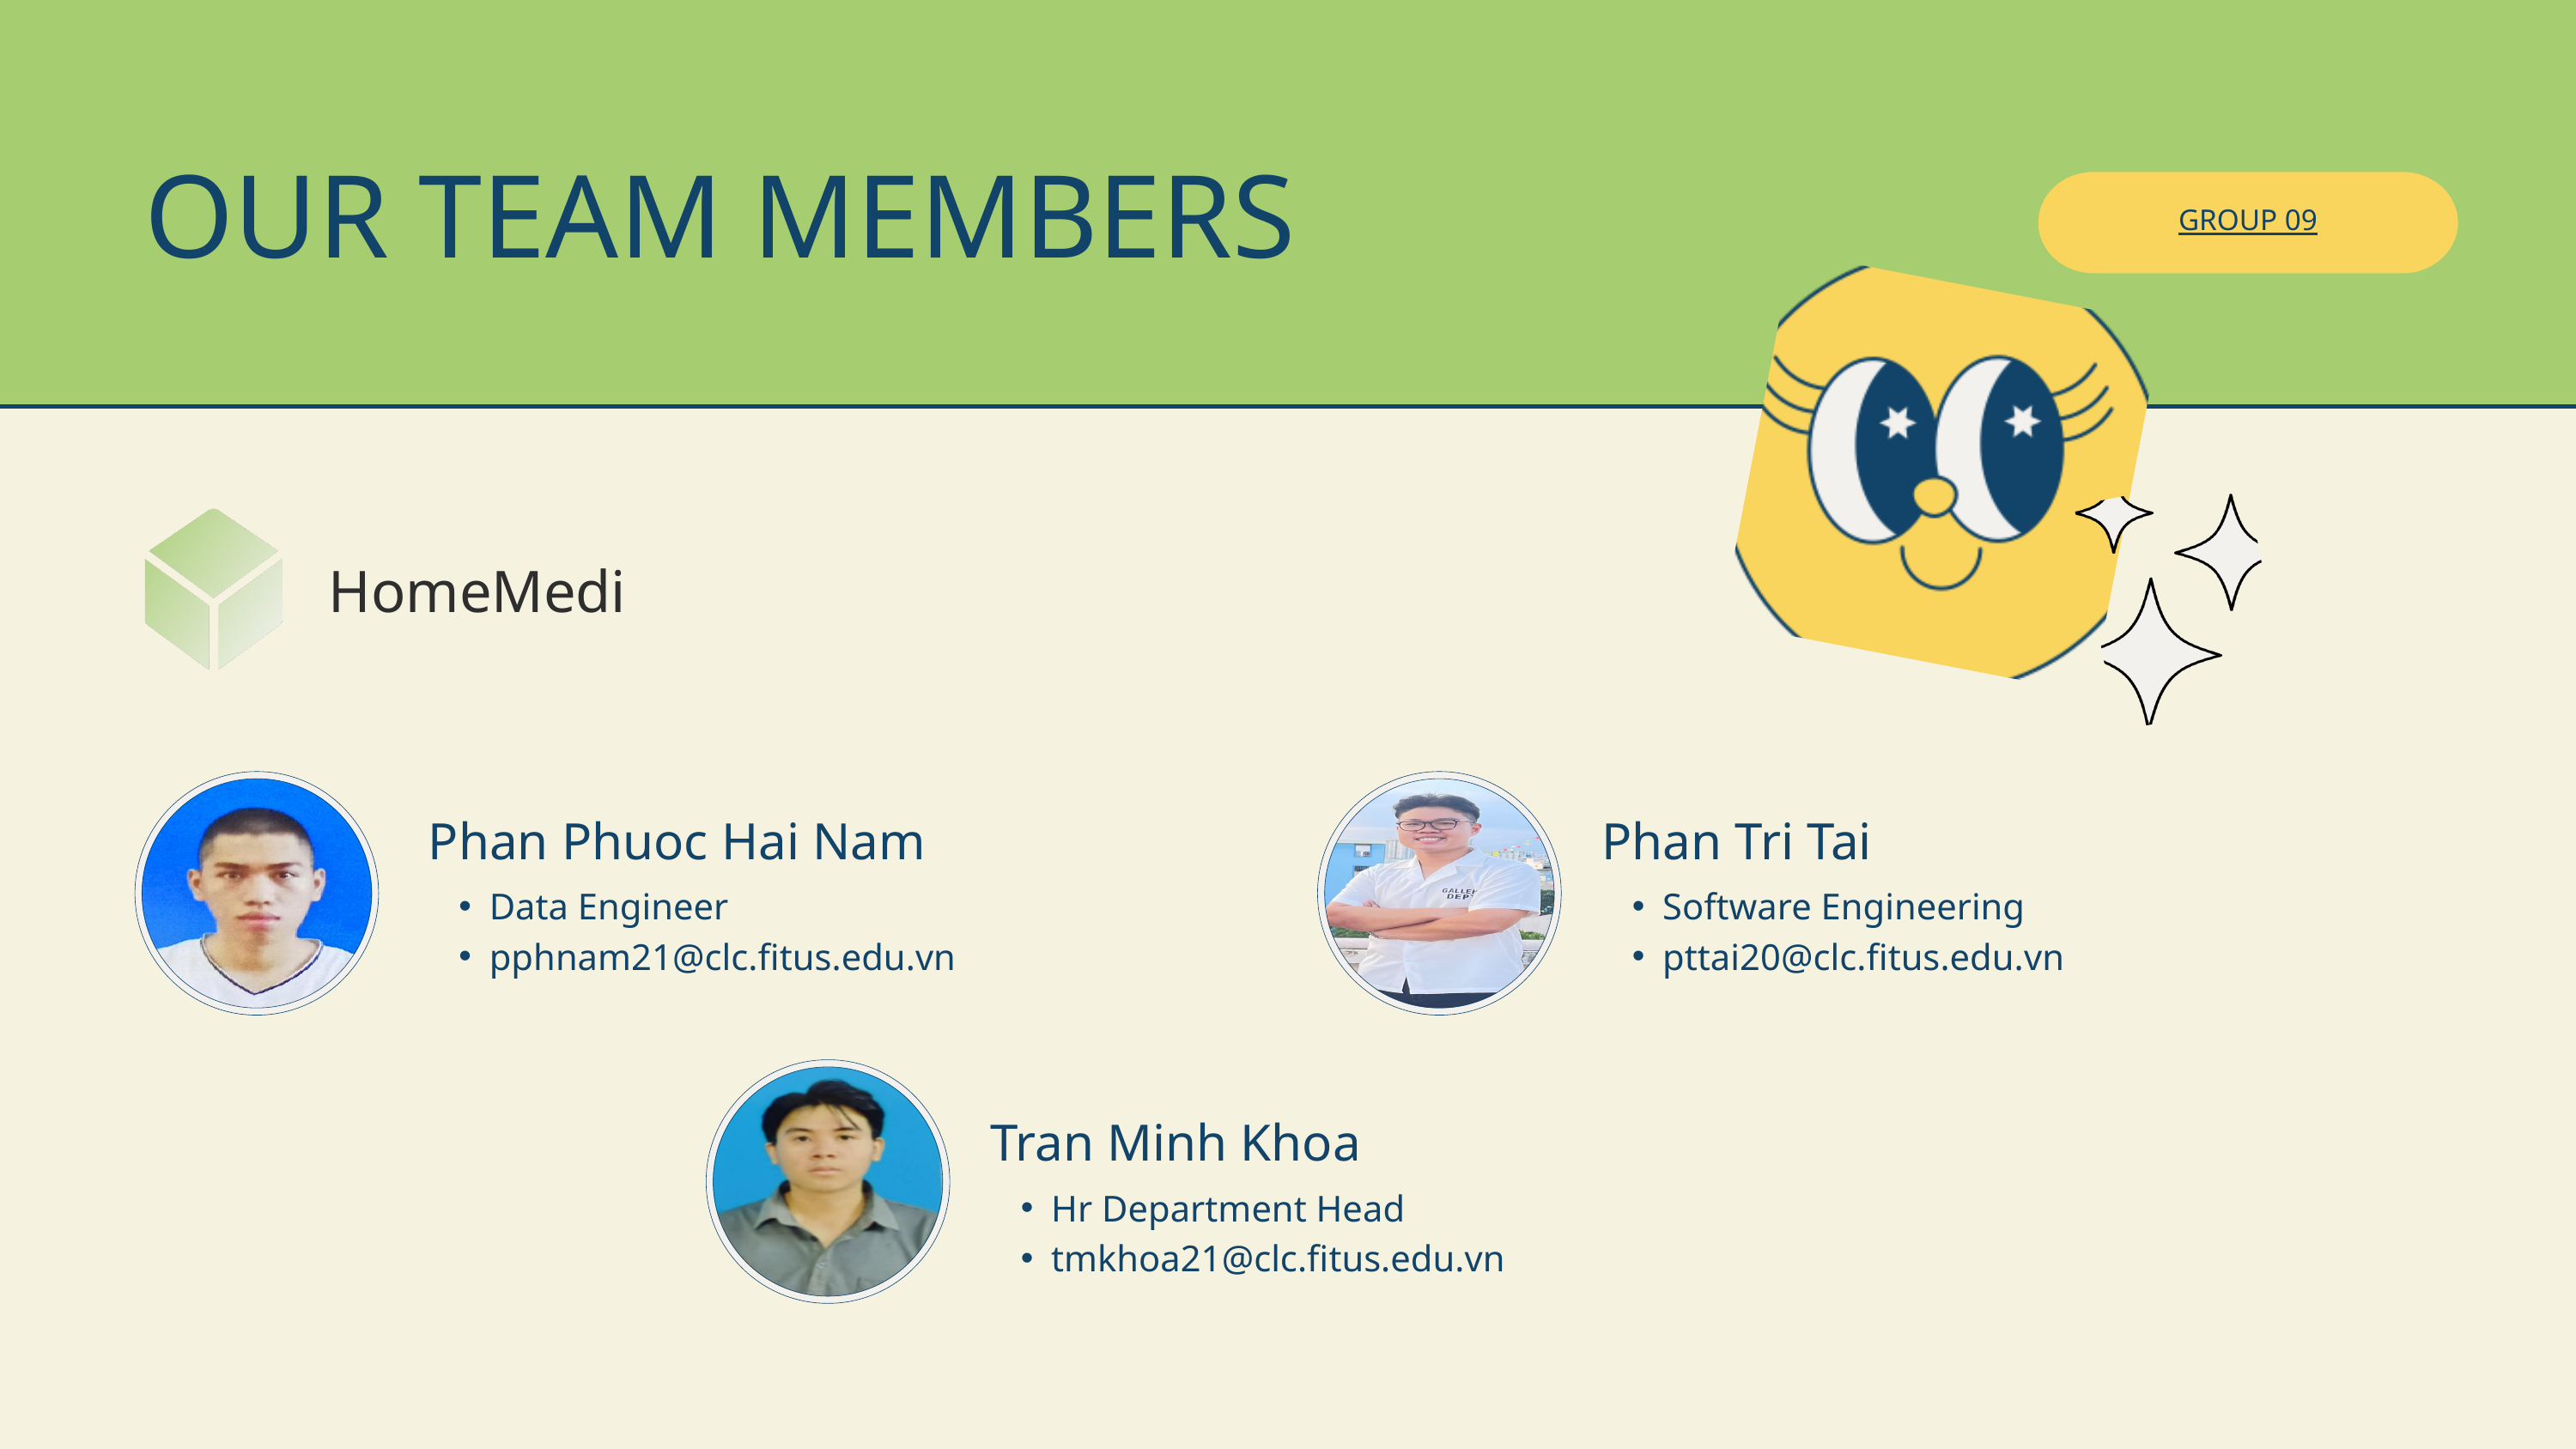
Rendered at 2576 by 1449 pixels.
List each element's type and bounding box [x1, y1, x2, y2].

text_box [2038, 171, 2458, 274]
text_box [990, 1111, 1831, 1280]
text_box [705, 1058, 951, 1304]
text_box [428, 809, 1268, 978]
text_box [1721, 416, 2146, 694]
text_box [0, 0, 2576, 407]
text_box [134, 771, 380, 1016]
text_box [2074, 472, 2288, 731]
text_box [144, 507, 933, 670]
text_box [1316, 771, 1562, 1016]
text_box [1601, 809, 2442, 978]
